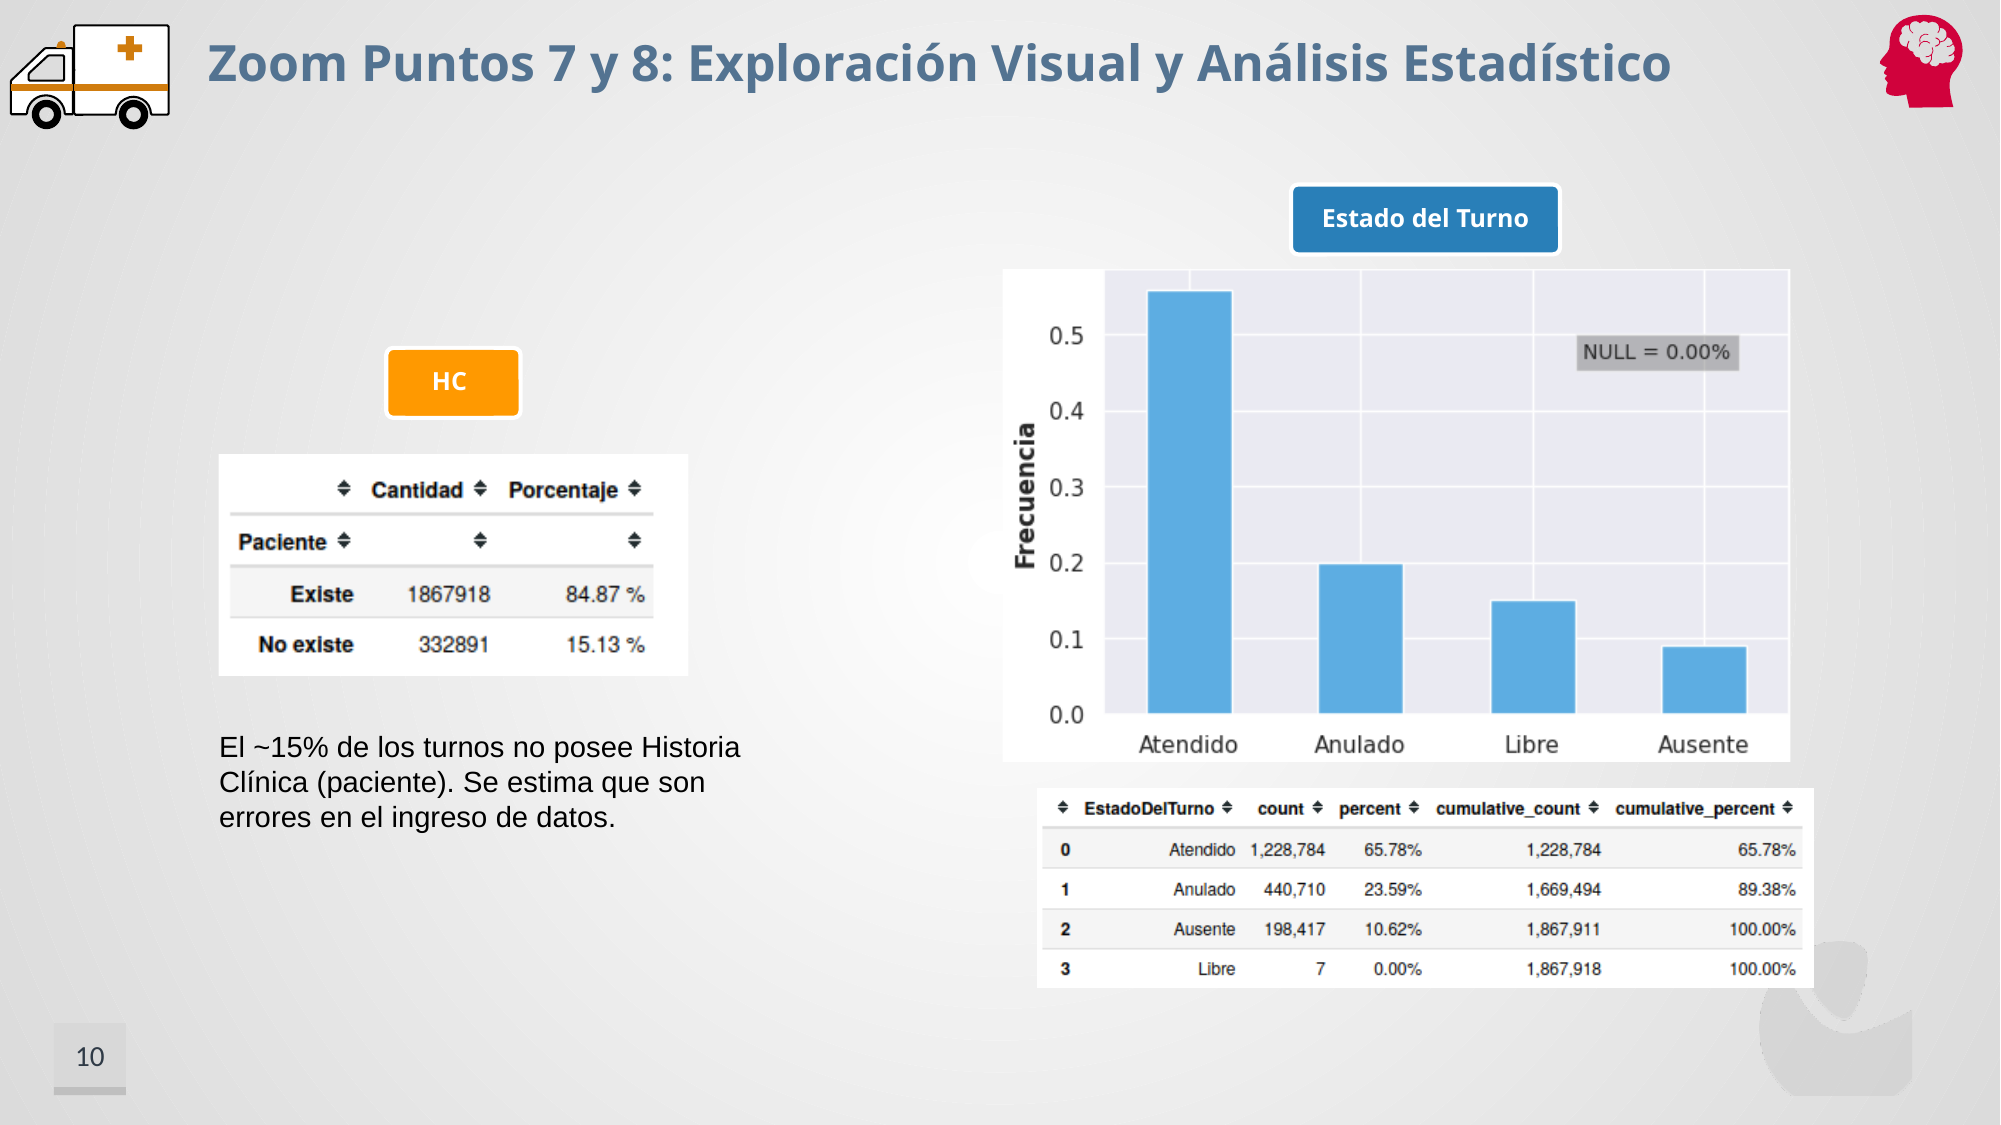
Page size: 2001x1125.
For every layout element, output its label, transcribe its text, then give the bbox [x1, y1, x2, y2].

text_box [1879, 14, 1963, 108]
text_box Zoom Puntos 7 y 8: Exploración Visual y Análisis Estadístico [183, 20, 1753, 131]
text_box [10, 25, 169, 130]
picture [218, 454, 689, 677]
picture [1037, 788, 1913, 1096]
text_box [386, 347, 521, 419]
text_box El ~15% de los turnos no posee Historia Clínica (paciente). Se estima que son errores en el ingreso de datos. [204, 713, 764, 865]
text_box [1290, 184, 1561, 255]
slide_number ‹#› [53, 1023, 126, 1088]
picture [1002, 268, 1791, 762]
